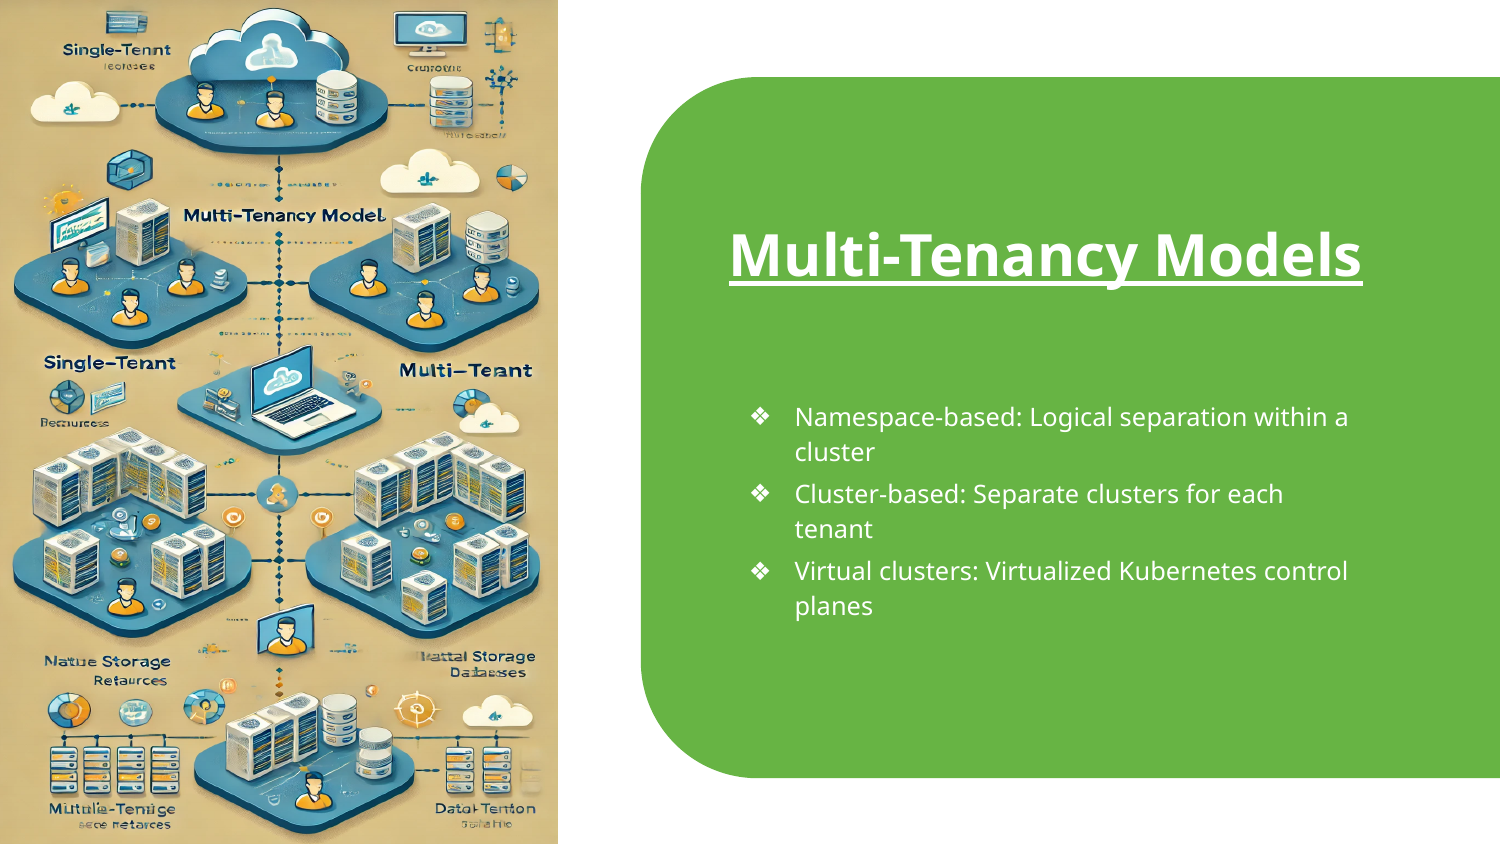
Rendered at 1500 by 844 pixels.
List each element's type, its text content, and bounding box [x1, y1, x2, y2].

subtitle Namespace-based: Logical separation within a cluster Cluster-based: Separate clusters for each tenant Virtual clusters: Virtualized Kubernetes control planes [713, 381, 1378, 639]
text_box [640, 77, 1500, 779]
picture [0, 0, 558, 844]
title Multi-Tenancy Models [713, 203, 1399, 374]
